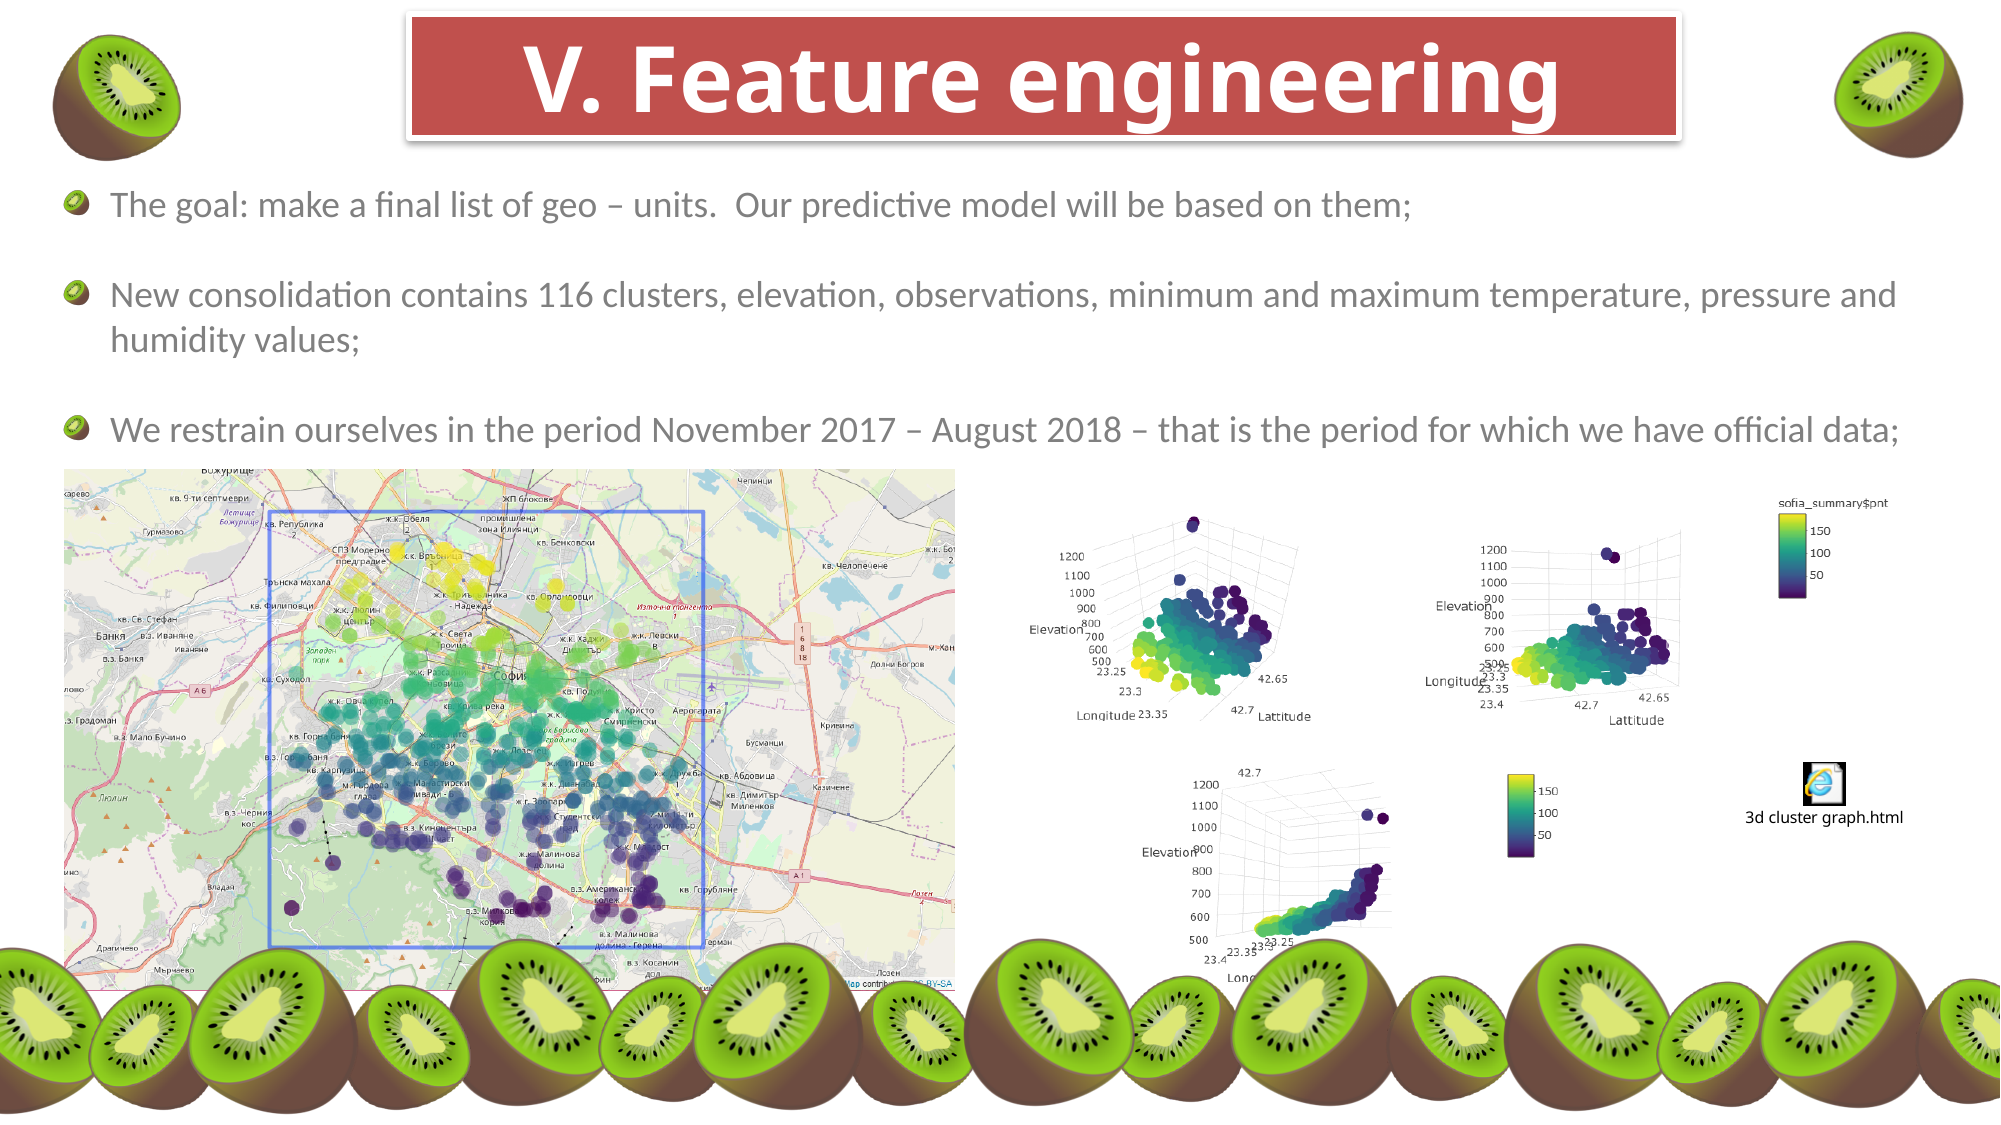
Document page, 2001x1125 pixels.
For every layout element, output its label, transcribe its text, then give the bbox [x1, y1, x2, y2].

picture [1823, 16, 1978, 170]
text_box V. Feature engineering [406, 11, 1682, 141]
picture [63, 279, 90, 306]
text_box The goal: make a final list of geo – units. Our predictive model will be based on them; New consolidation contains 116 clusters, elevation, observations, minimum and maximum temperature, pressure and humidity values; We restrain ourselves in the period November 2017 – August 2018 – that is the period for which we have official data; [48, 127, 1952, 503]
picture [48, 29, 185, 165]
picture [0, 451, 2000, 1121]
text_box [1730, 762, 1918, 836]
picture [63, 189, 90, 216]
picture [63, 414, 90, 441]
